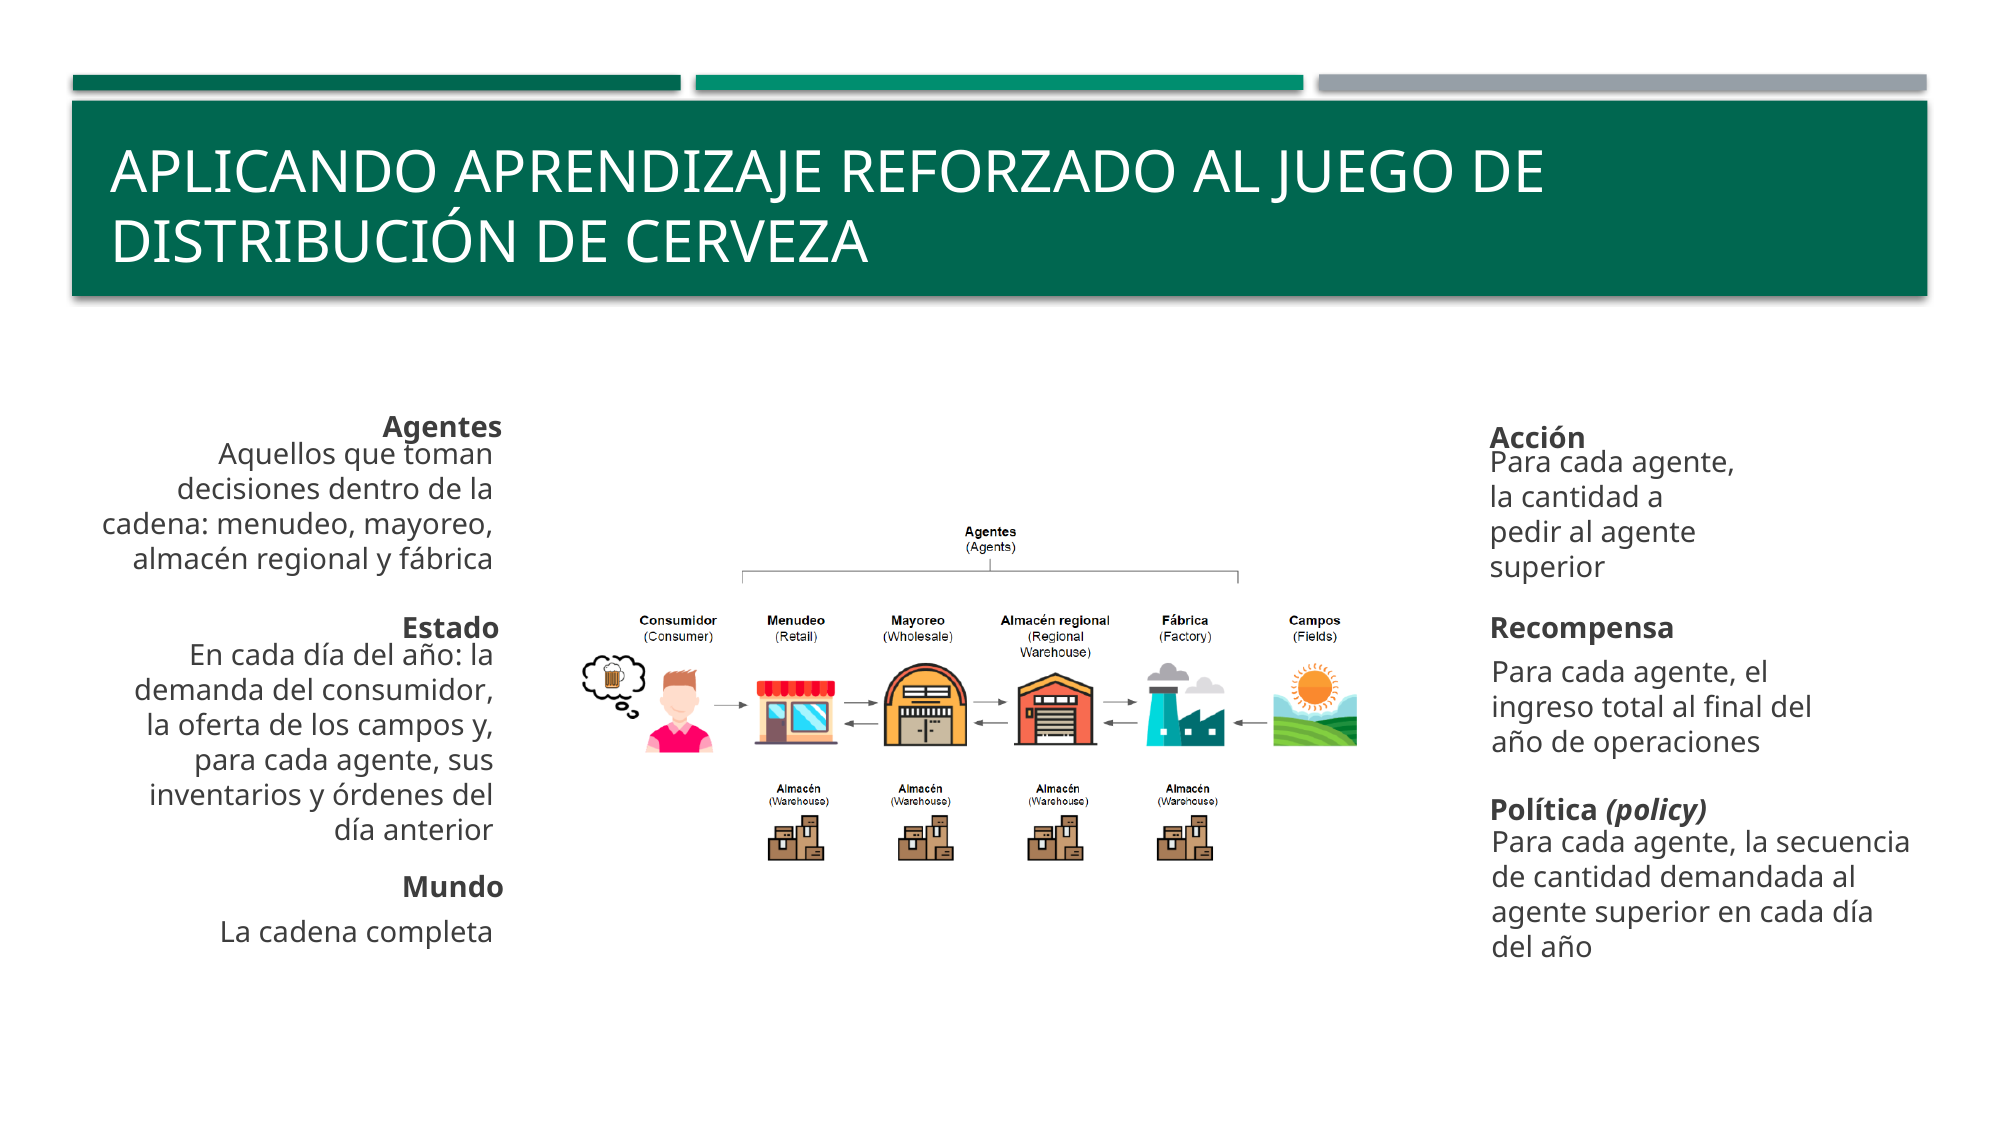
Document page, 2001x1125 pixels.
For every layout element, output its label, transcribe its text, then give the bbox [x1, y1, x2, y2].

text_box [1474, 601, 1982, 768]
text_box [1474, 411, 1982, 575]
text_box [54, 400, 875, 566]
picture [536, 487, 1445, 886]
title Aplicando aprendizaje reforzado al juego de distribución de cerveza [95, 115, 1905, 282]
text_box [1474, 782, 1982, 955]
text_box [101, 860, 894, 956]
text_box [101, 601, 894, 838]
